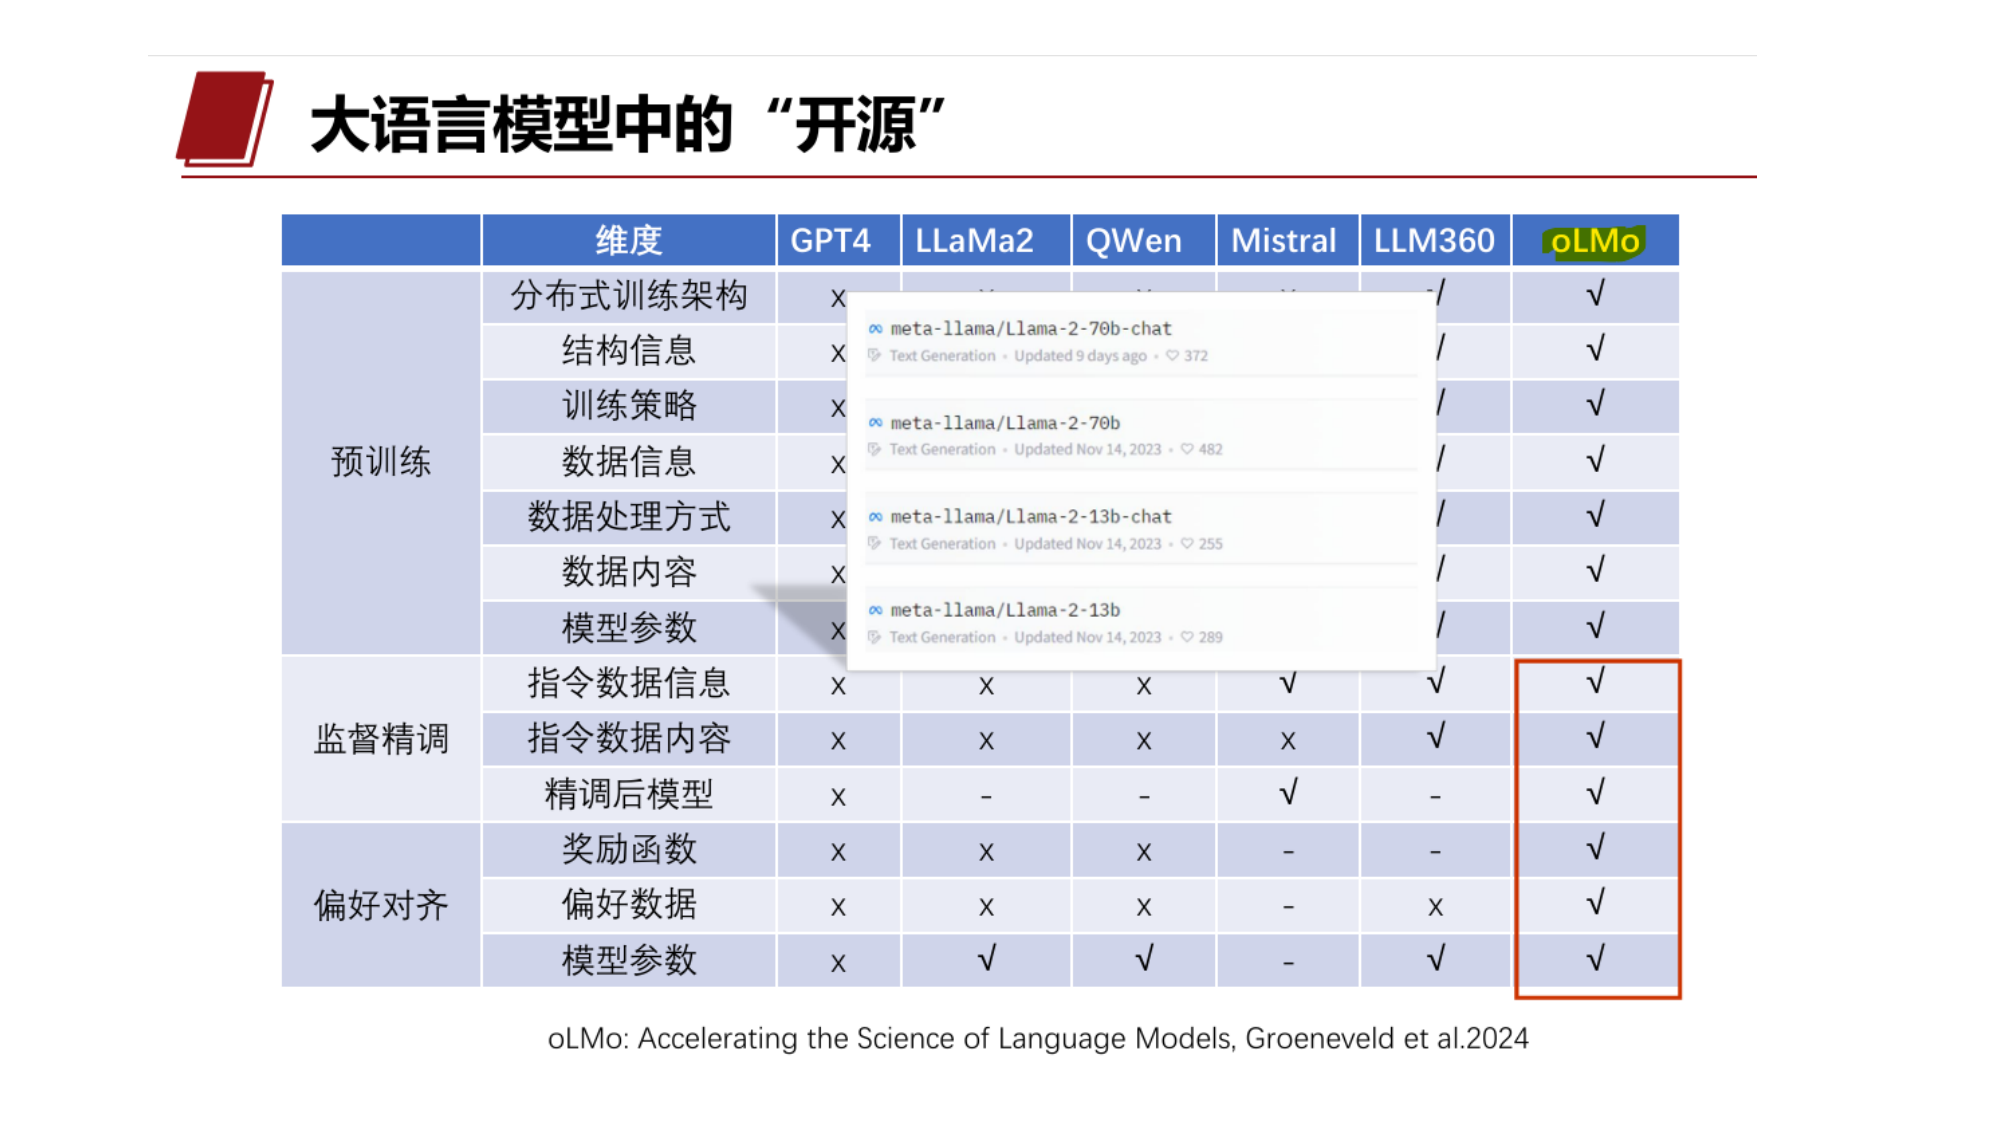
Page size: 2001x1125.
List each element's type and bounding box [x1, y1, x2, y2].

picture [147, 54, 1758, 1071]
